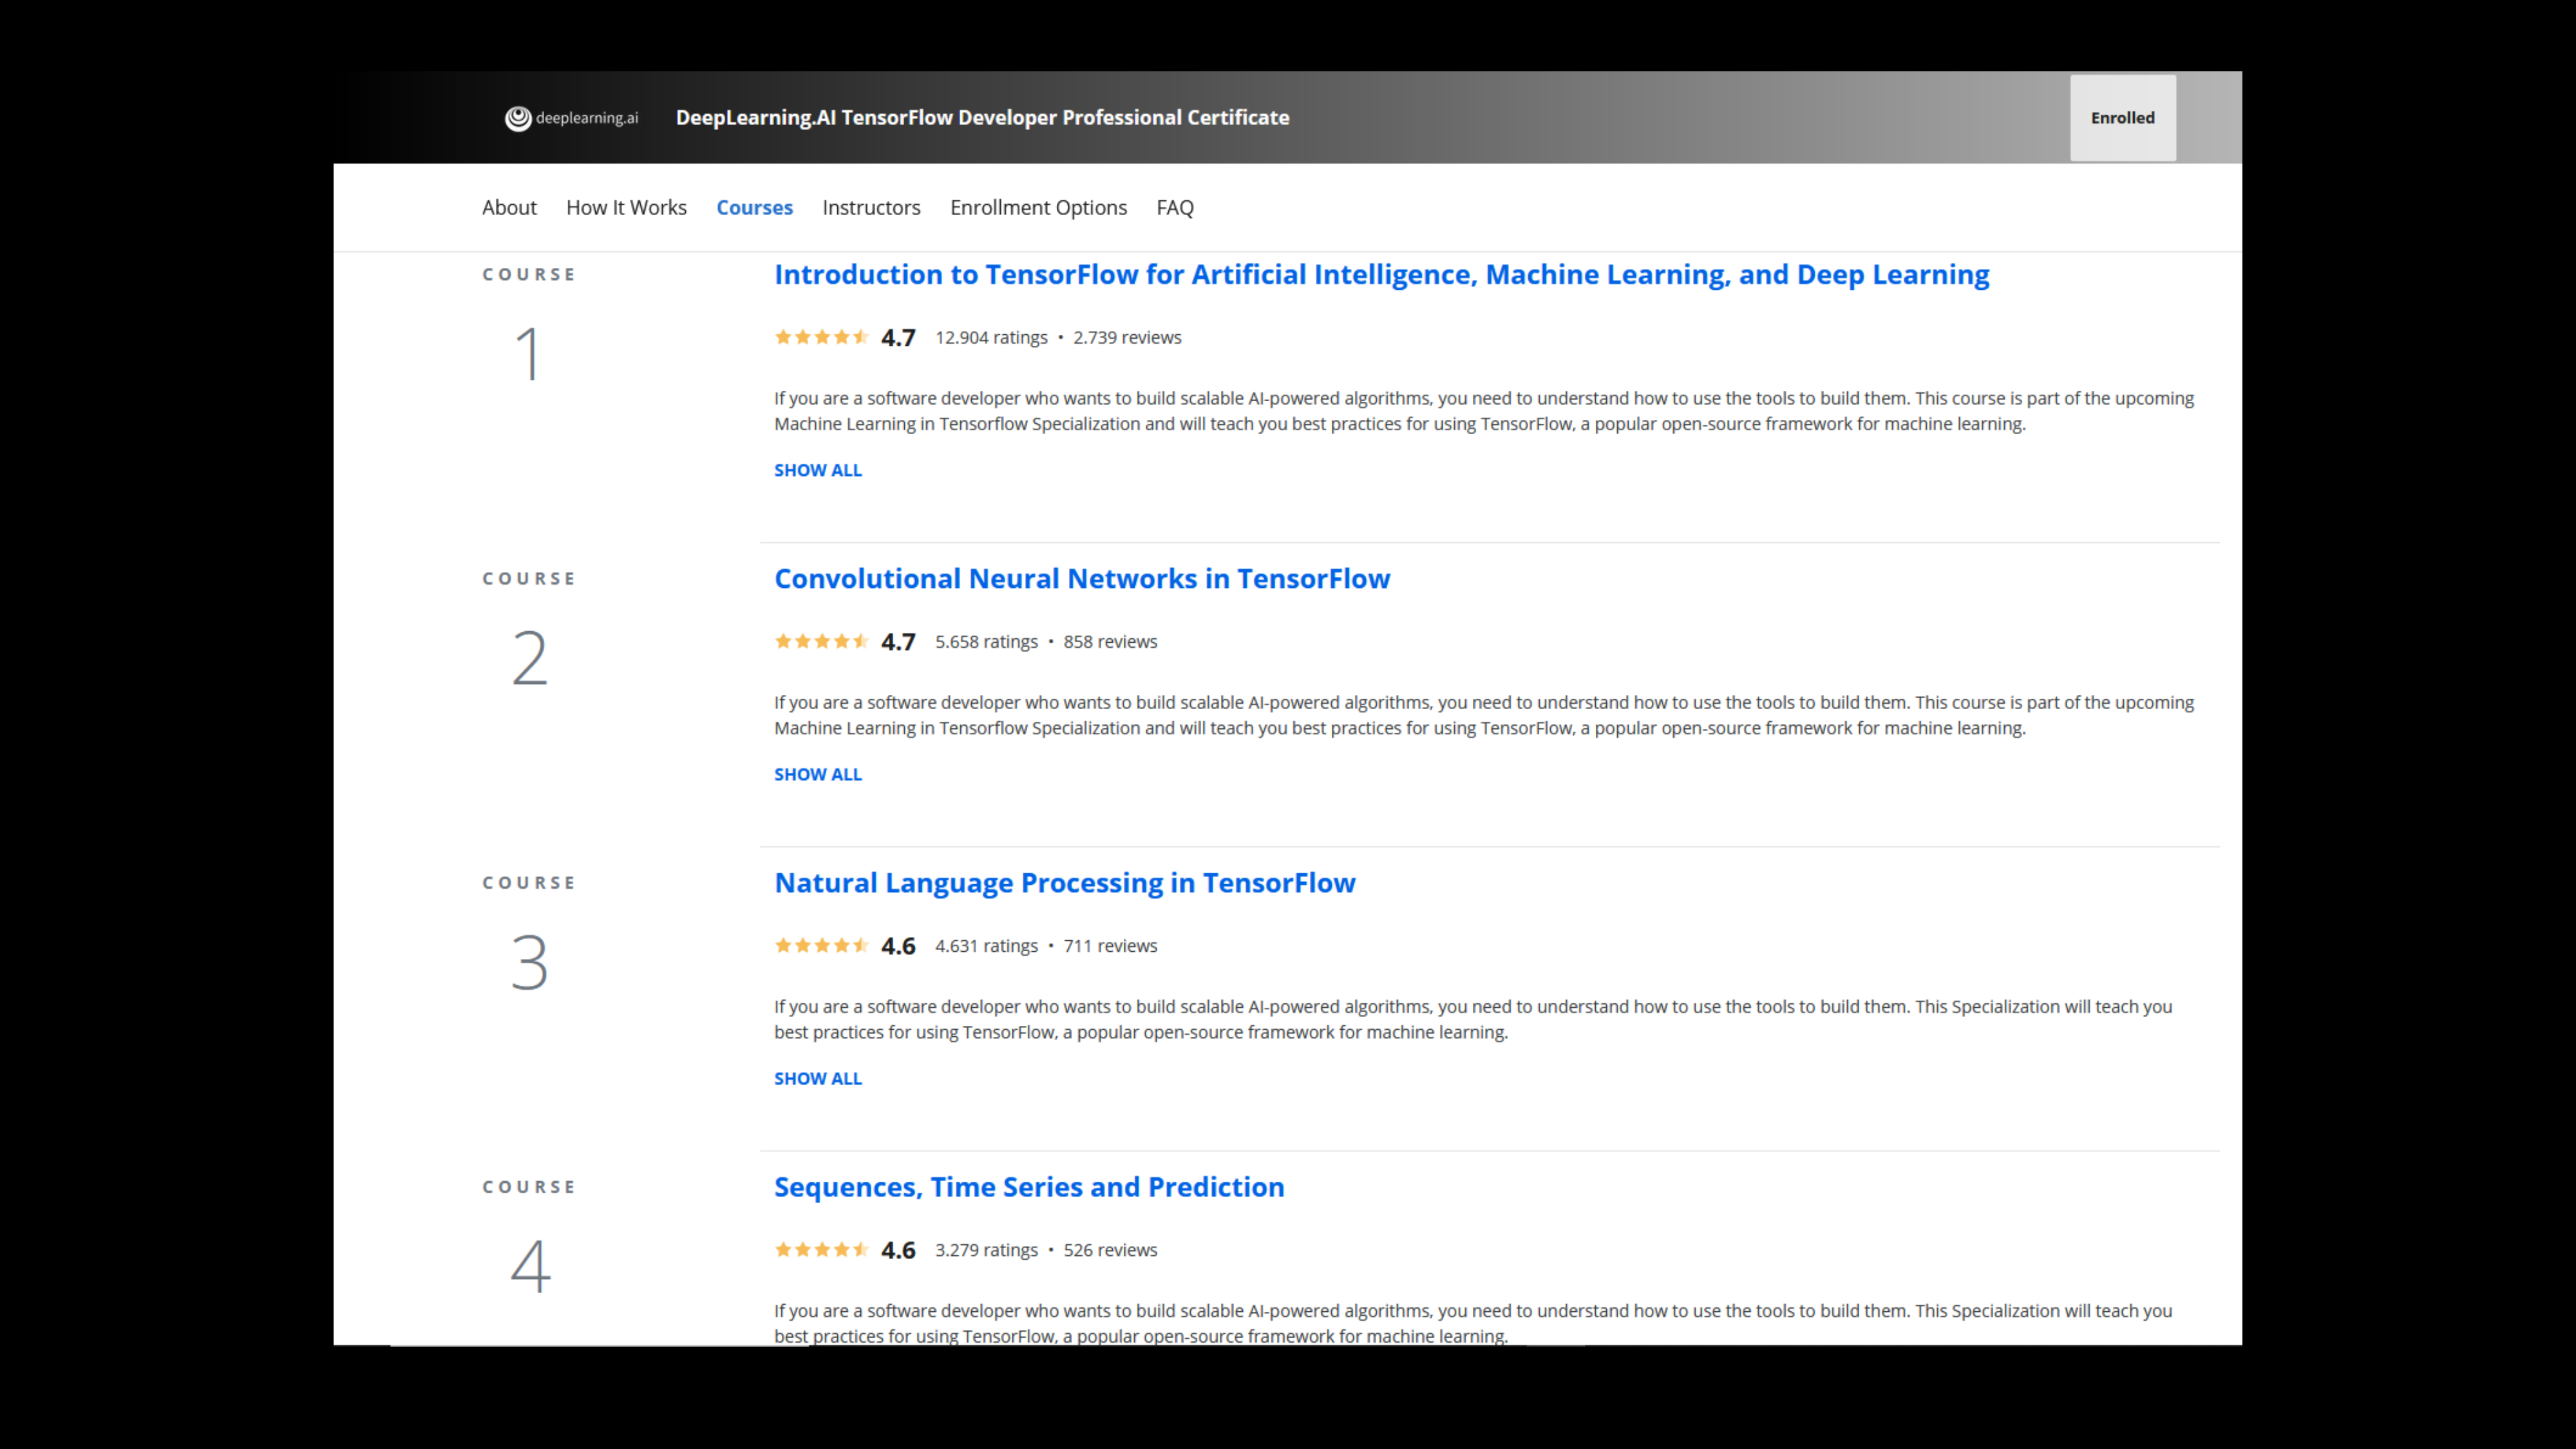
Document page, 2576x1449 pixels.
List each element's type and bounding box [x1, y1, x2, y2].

picture [334, 70, 2242, 1347]
